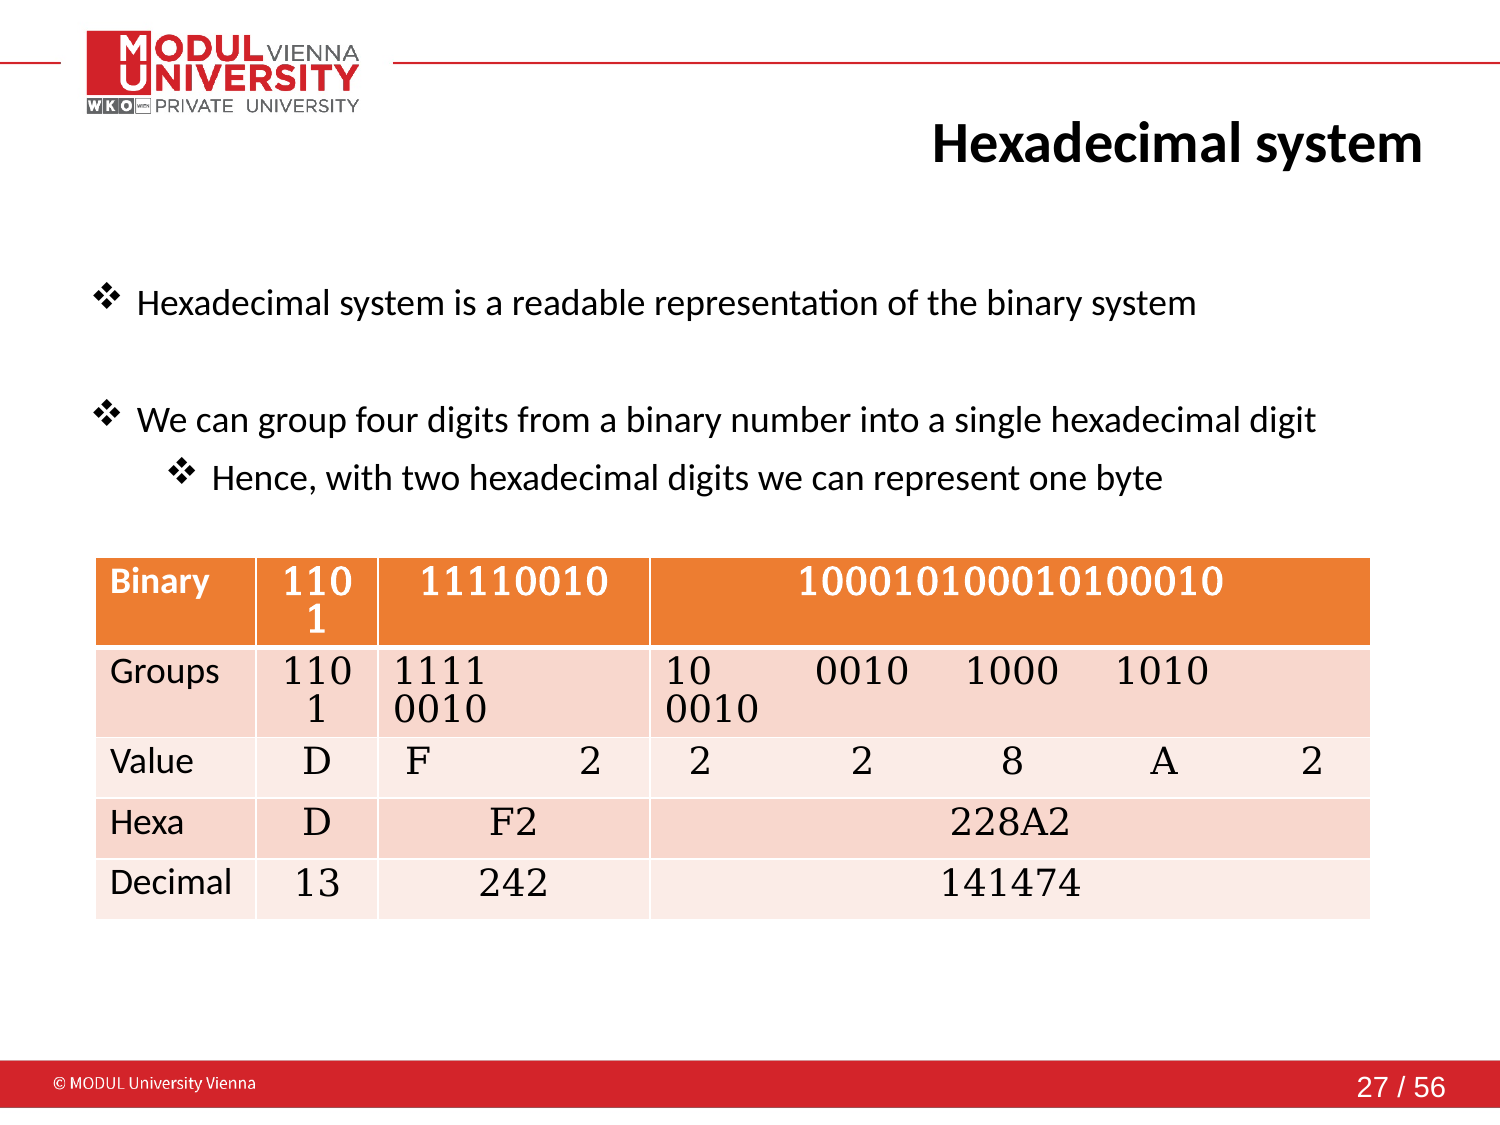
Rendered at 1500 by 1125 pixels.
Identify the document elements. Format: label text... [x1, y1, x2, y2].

table_cell 1111 0010 [379, 650, 649, 737]
picture [0, 0, 1500, 1125]
table_cell 228A2 [651, 799, 1370, 858]
table_cell Groups [96, 650, 255, 737]
table_cell F 2 [379, 738, 649, 797]
table_cell 10 0010 1000 1010 0010 [651, 650, 1370, 737]
table_cell 2 2 8 A 2 [651, 738, 1370, 797]
table_header 1101 [257, 558, 377, 645]
title Hexadecimal system [51, 45, 1439, 233]
table_cell F2 [379, 799, 649, 858]
table_cell Value [96, 738, 255, 797]
table_cell D [257, 738, 377, 797]
table_cell 13 [257, 860, 377, 919]
table_header 11110010 [379, 558, 649, 645]
table_cell 242 [379, 860, 649, 919]
table_header Binary [96, 558, 255, 645]
table_cell 1101 [257, 650, 377, 737]
table_cell Decimal [96, 860, 255, 919]
table_cell D [257, 799, 377, 858]
table_cell 141474 [651, 860, 1370, 919]
table_header 100010100010100010 [651, 558, 1370, 645]
table_cell Hexa [96, 799, 255, 858]
